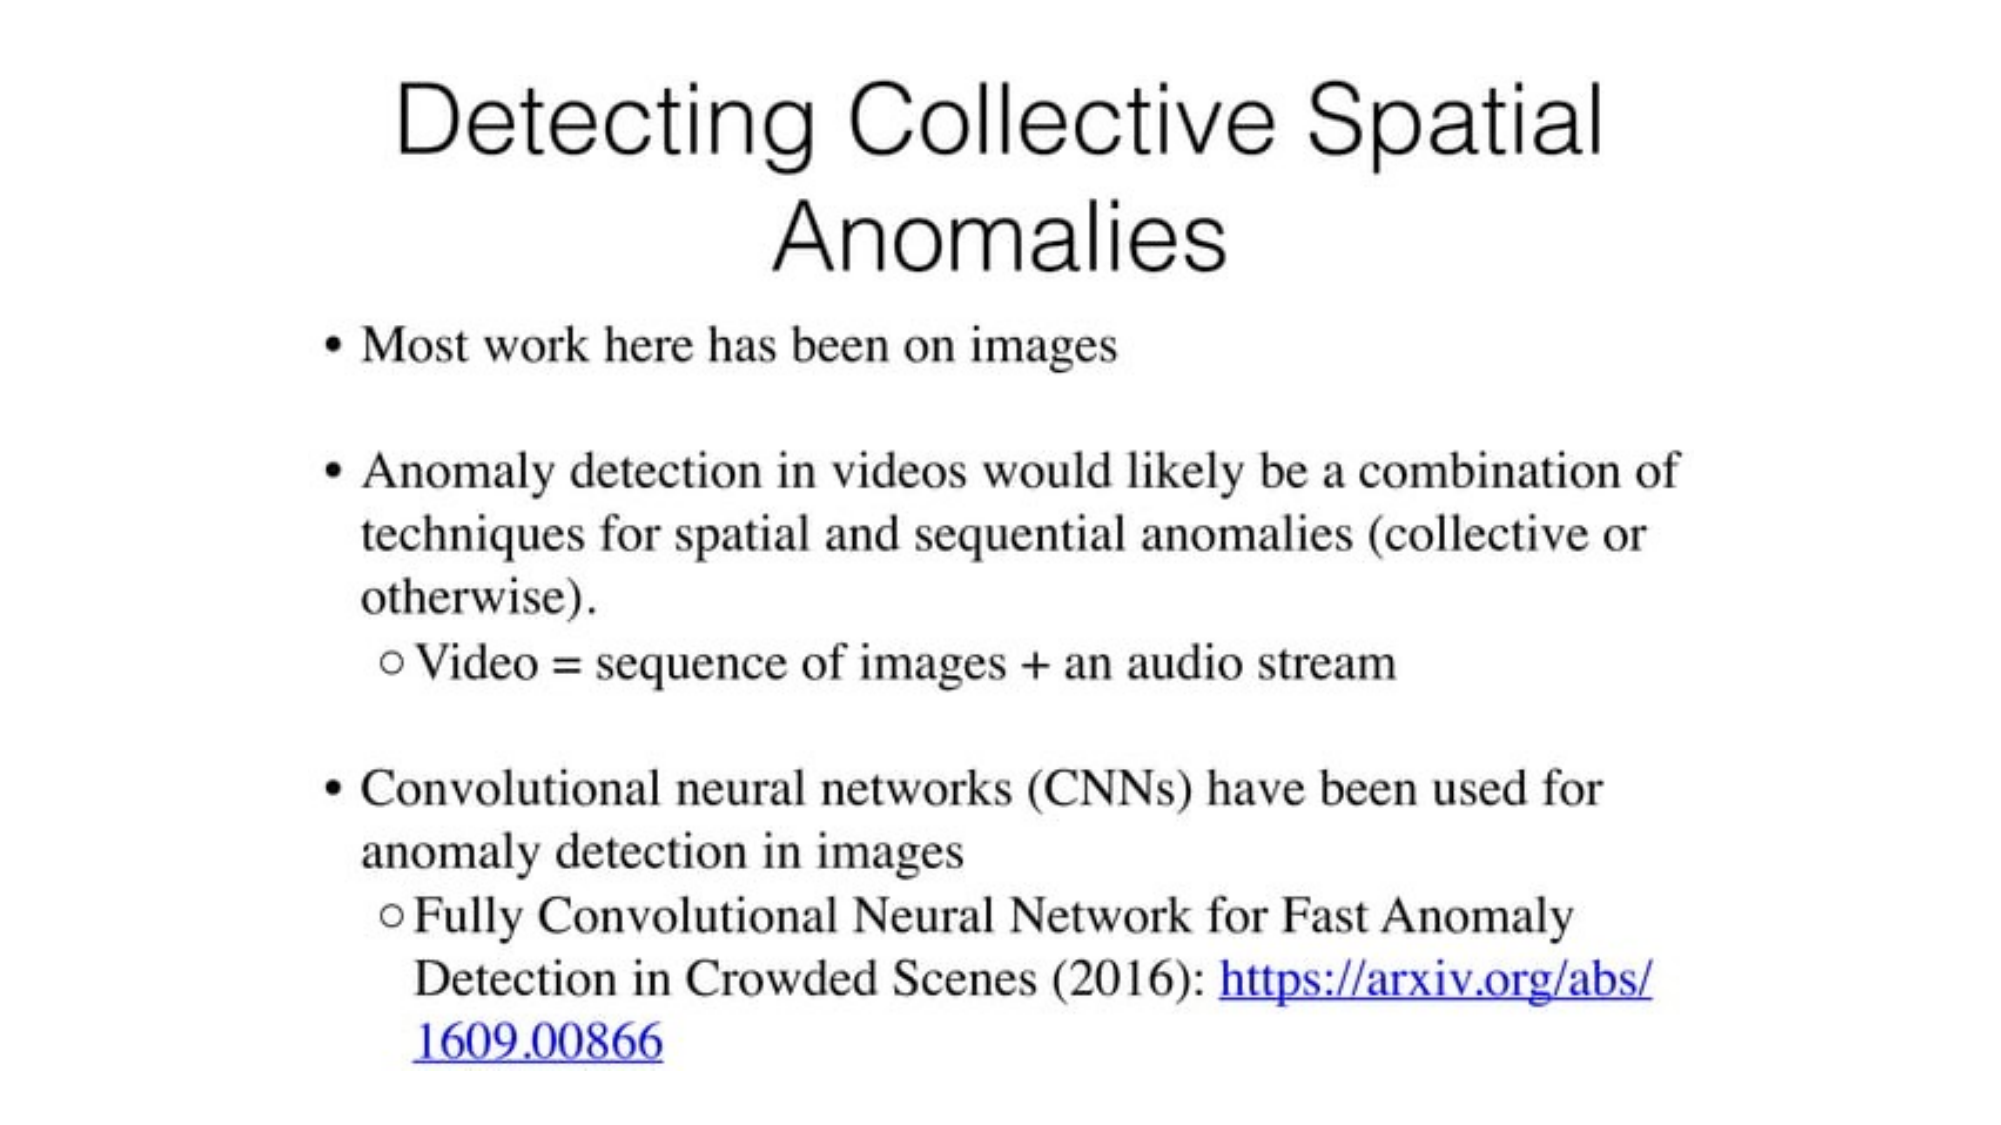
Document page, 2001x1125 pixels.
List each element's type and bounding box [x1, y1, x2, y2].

picture [308, 75, 1694, 1071]
